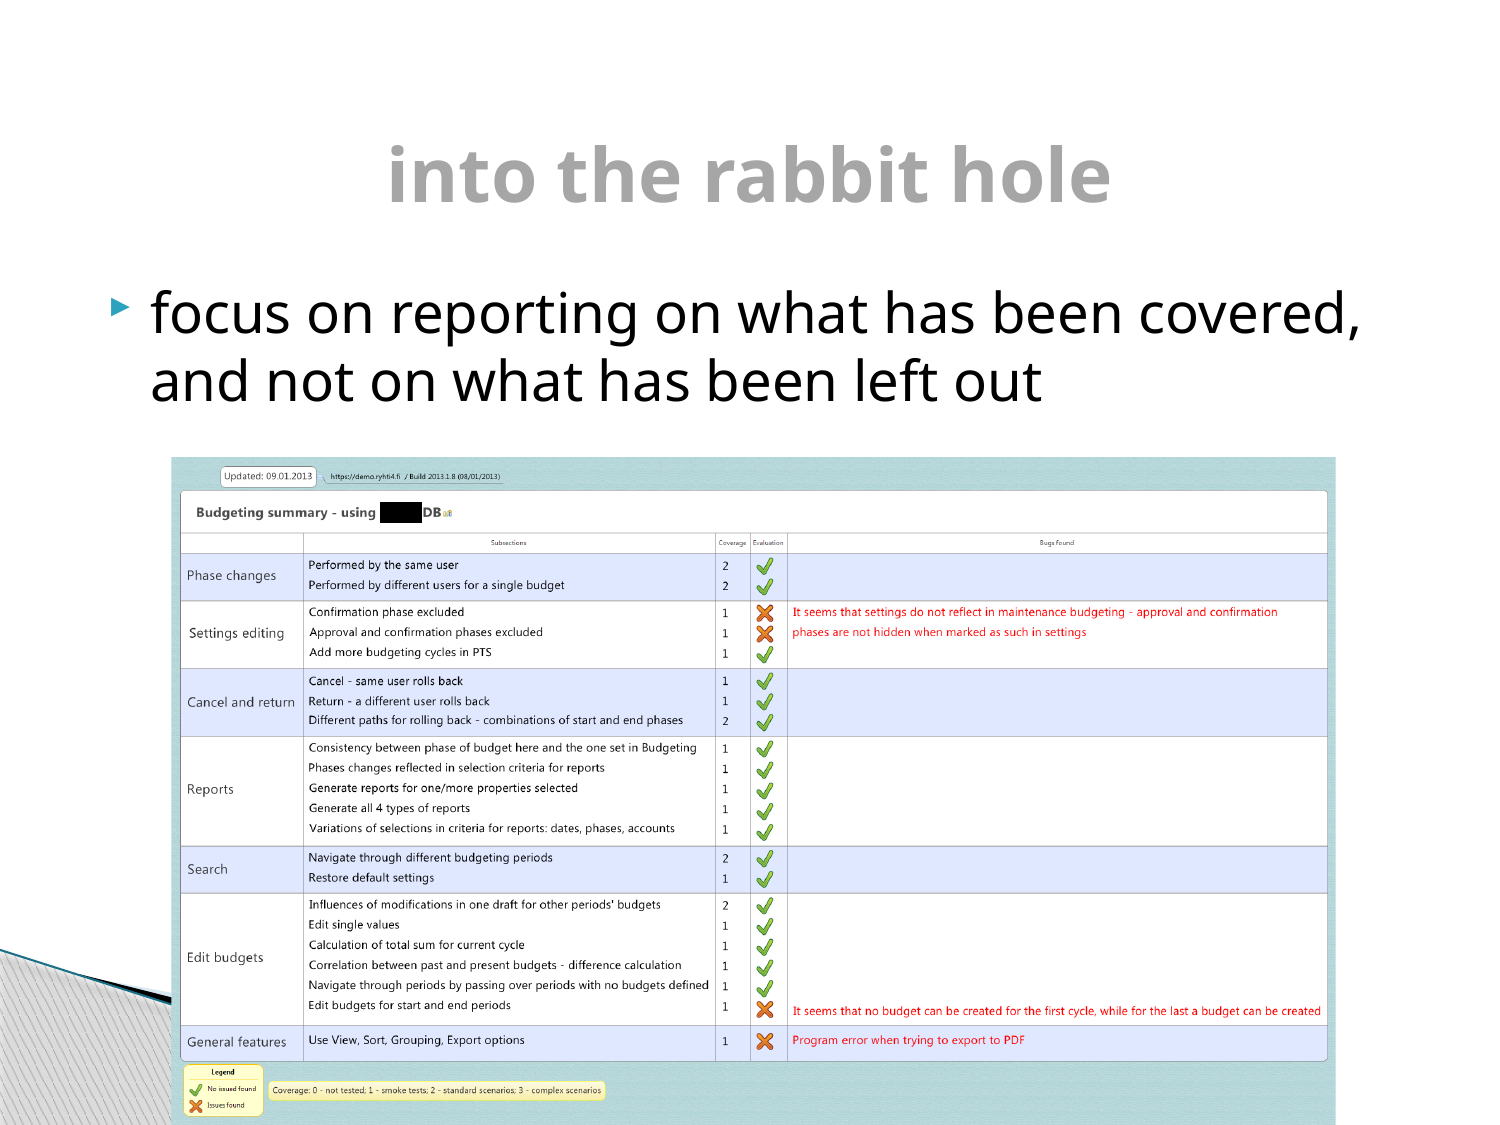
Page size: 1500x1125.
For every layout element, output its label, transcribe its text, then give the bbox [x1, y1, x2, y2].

text_box [171, 457, 1336, 1125]
title into the rabbit hole [75, 45, 1425, 233]
list focus on reporting on what has been covered, and not on what has been left out [75, 262, 1425, 1078]
